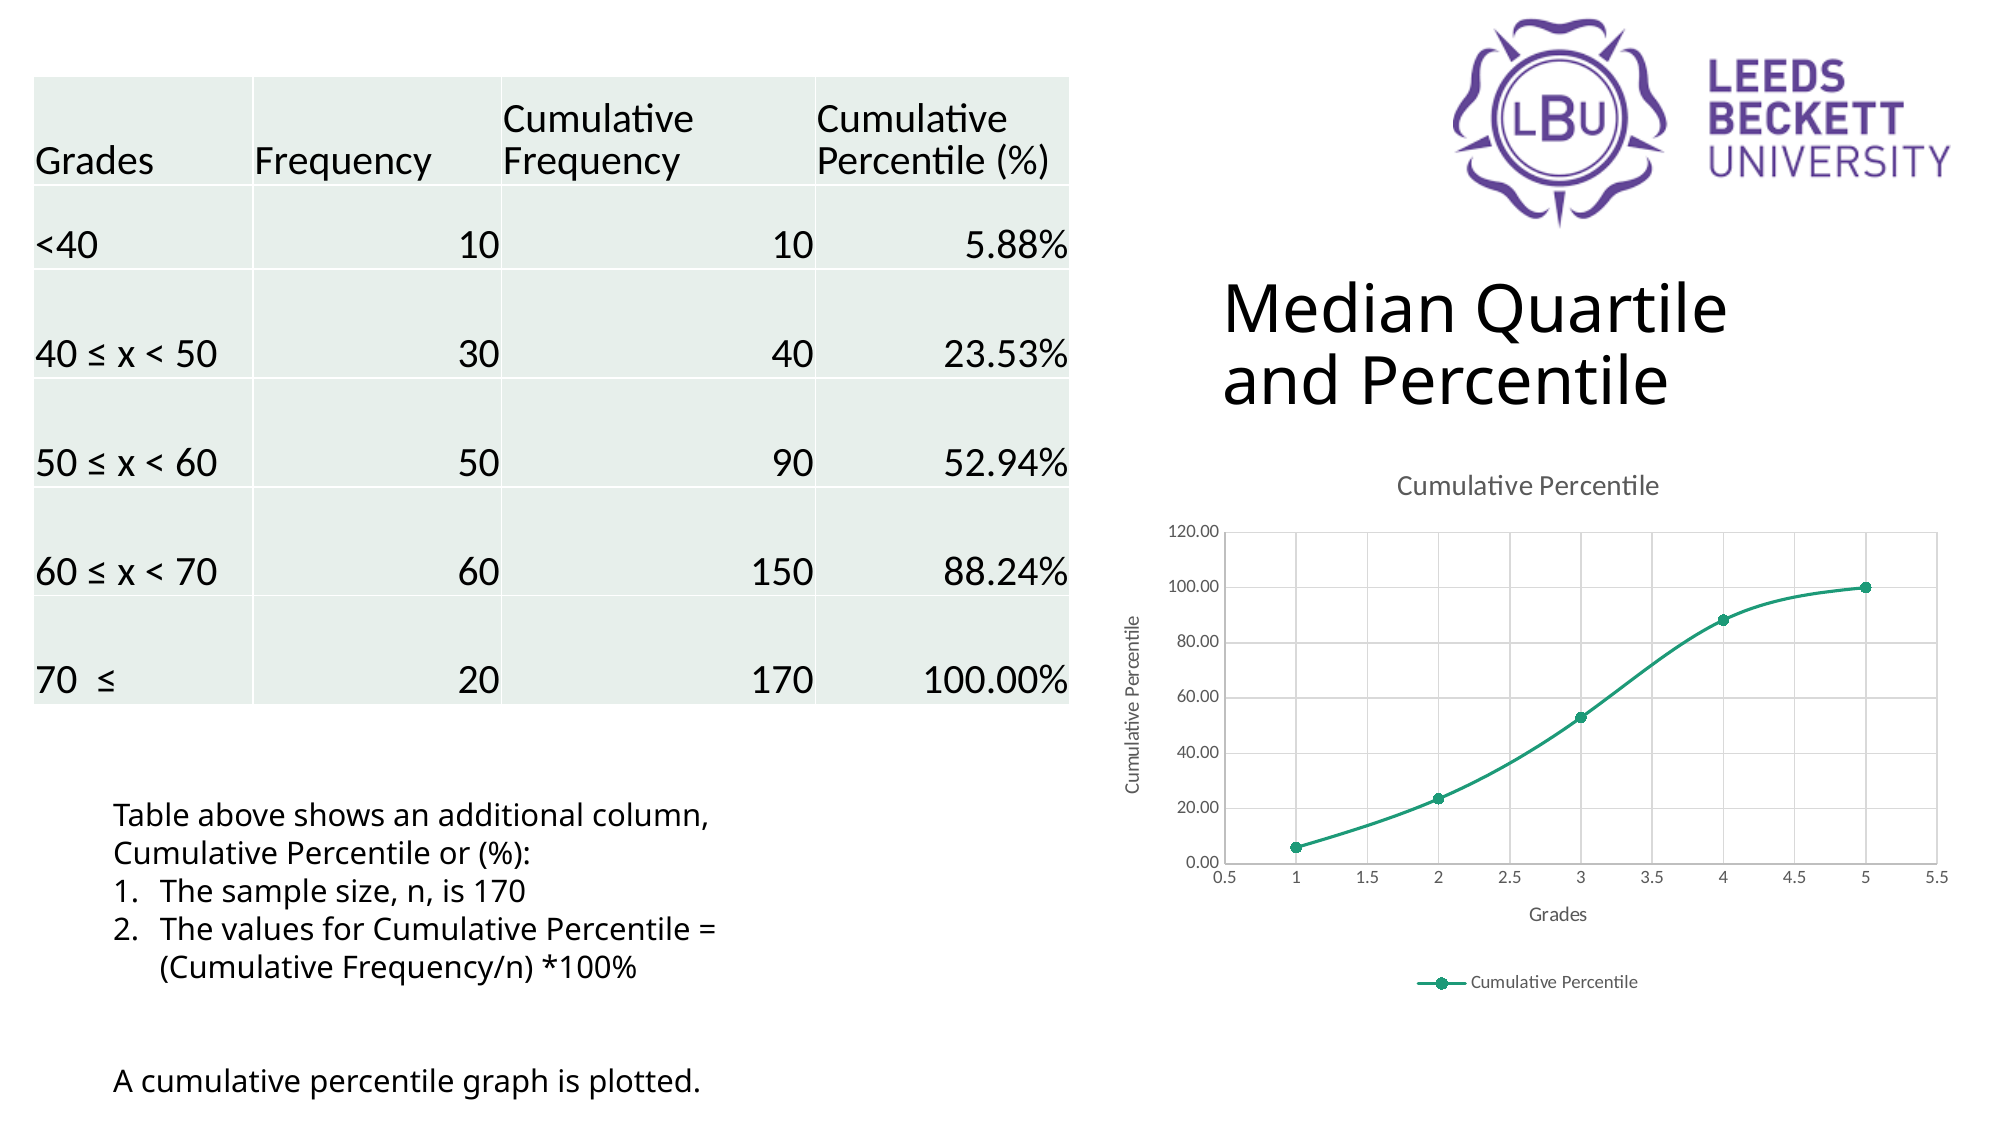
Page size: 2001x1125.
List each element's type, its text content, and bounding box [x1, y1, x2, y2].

table_cell 60 ≤ x < 70 [34, 488, 252, 595]
table_cell 30 [254, 270, 501, 377]
table_header Grades [34, 77, 252, 184]
table_cell 10 [502, 186, 815, 268]
table_cell 150 [502, 488, 815, 595]
table_cell 88.24% [816, 488, 1069, 595]
table_cell 23.53% [816, 270, 1069, 377]
table_cell 52.94% [816, 379, 1069, 486]
table_cell 50 [254, 379, 501, 486]
table_cell 40 ≤ x < 50 [34, 270, 252, 377]
chart [1090, 445, 1967, 999]
table_header Cumulative Percentile (%) [816, 77, 1069, 184]
table_cell 50 ≤ x < 60 [34, 379, 252, 486]
table_cell 5.88% [816, 186, 1069, 268]
table_cell 60 [254, 488, 501, 595]
table_cell 100.00% [816, 596, 1069, 704]
table_header Frequency [254, 77, 501, 184]
table_cell 40 [502, 270, 815, 377]
picture [1453, 0, 1951, 249]
text_box Table above shows an additional column, Cumulative Percentile or (%): The sample size, n, is 170 The values for Cumulative Percentile = (Cumulative Frequency/n) *100% A cumulative percentile graph is plotted. [98, 788, 884, 1112]
table_header Cumulative Frequency [502, 77, 815, 184]
table_cell 170 [502, 596, 815, 704]
table_cell <40 [34, 186, 252, 268]
table_cell 90 [502, 379, 815, 486]
title Median Quartile and Percentile [1207, 253, 1808, 441]
table_cell 70 ≤ [34, 596, 252, 704]
table_cell 10 [254, 186, 501, 268]
table_cell 20 [254, 596, 501, 704]
